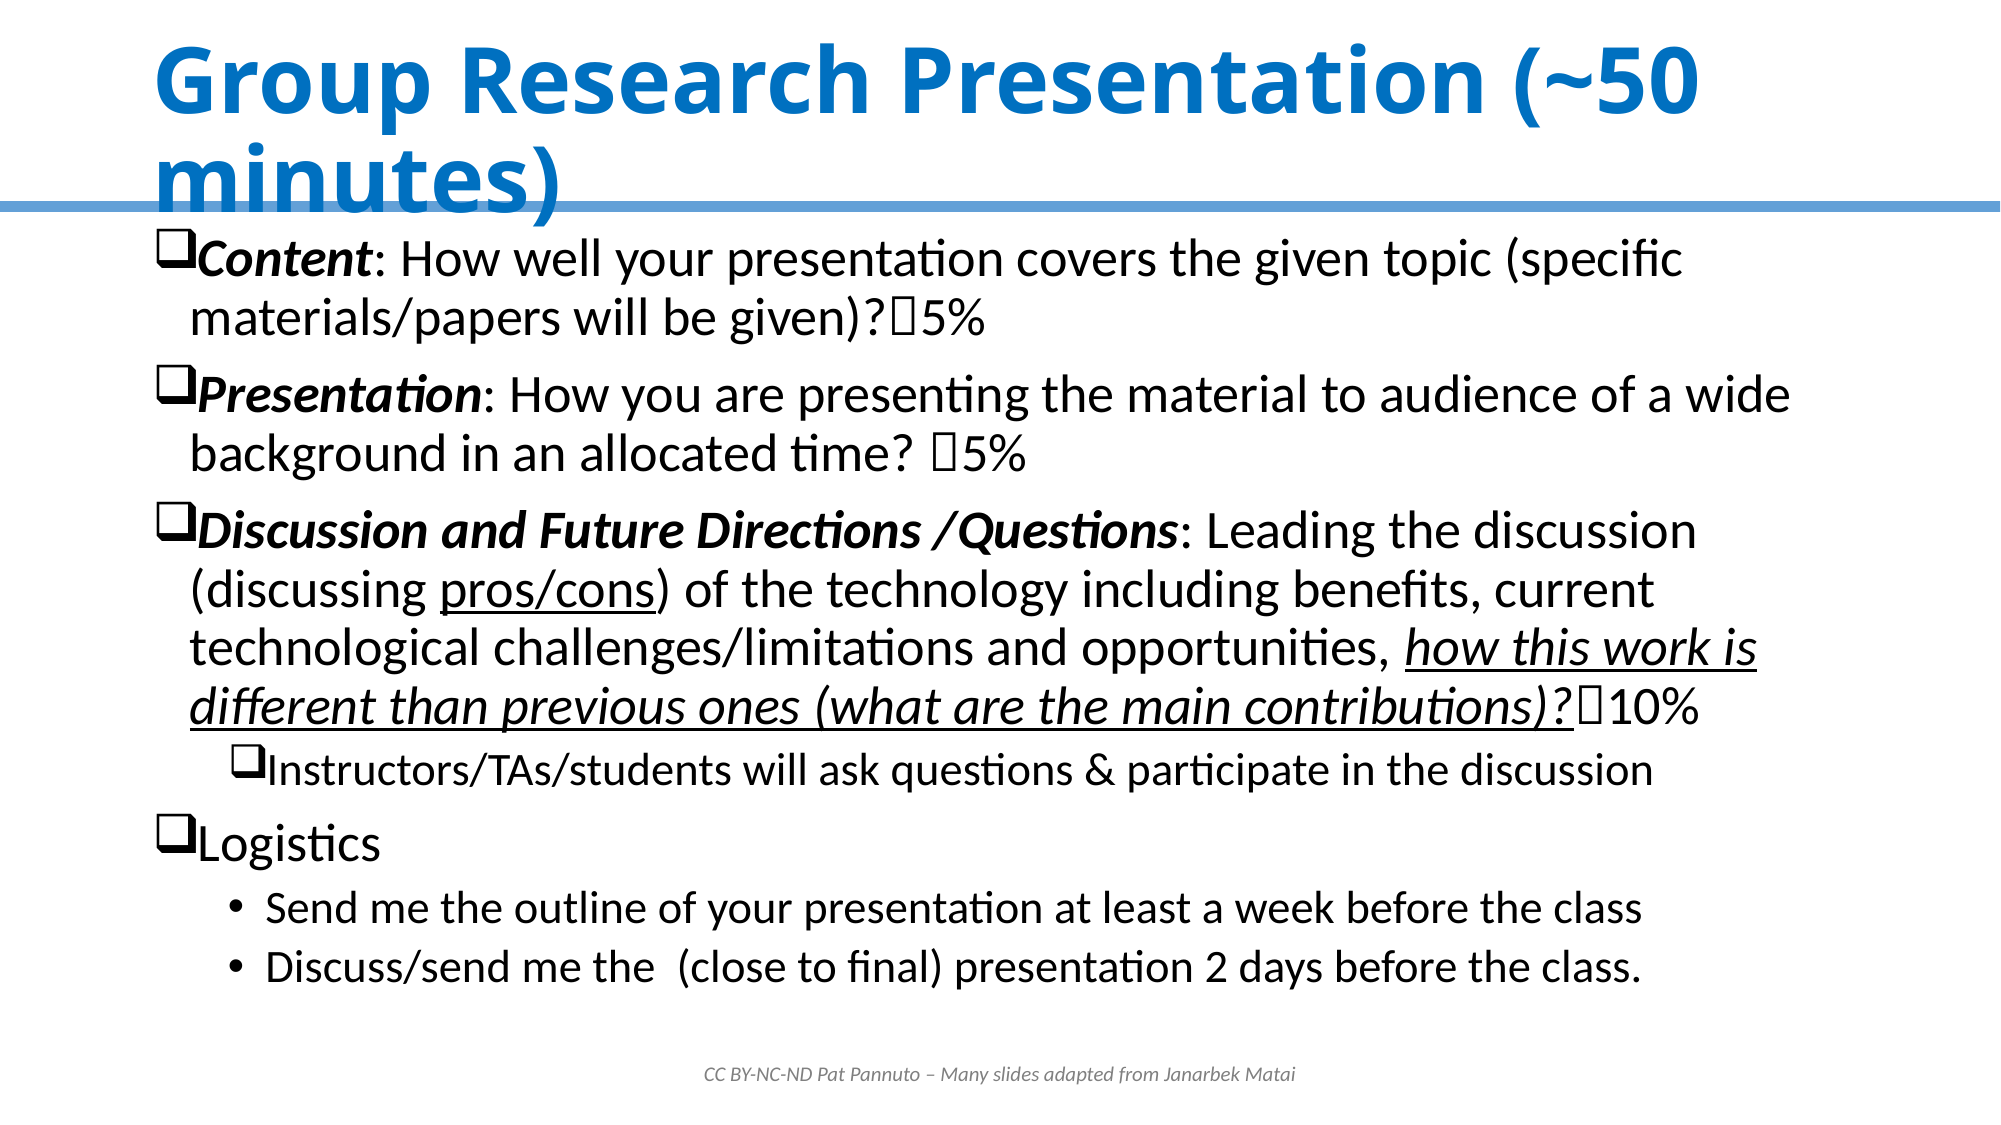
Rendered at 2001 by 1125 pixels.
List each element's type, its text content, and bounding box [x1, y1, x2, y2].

text_box [444, 207, 477, 212]
text_box [403, 207, 426, 212]
text_box [542, 207, 554, 212]
text_box [191, 207, 203, 212]
text_box [222, 207, 235, 212]
text_box [250, 207, 262, 212]
text_box [489, 207, 521, 212]
text_box [342, 207, 367, 212]
list Content: How well your presentation covers the given topic (specific materials/papers will be given)?5% Presentation: How you are presenting the material to audience of a wide background in an allocated time? 5% Discussion and Future Directions /Questions: Leading the discussion (discussing pros/cons) of the technology including benefits, current technological challenges/limitations and opportunities, how this work is different than previous ones (what are the main contributions)?10% Instructors/TAs/students will ask questions & participate in the discussion Logistics Send me the outline of your presentation at least a week before the class Discuss/send me the (close to final) presentation 2 days before the class. [137, 222, 1863, 1014]
text_box [278, 207, 290, 212]
title Group Research Presentation (~50 minutes) [137, 59, 1863, 207]
text_box [310, 207, 323, 212]
text_box [372, 207, 383, 212]
text_box [160, 207, 172, 212]
footer CC BY-NC-ND Pat Pannuto – Many slides adapted from Janarbek Matai [662, 1042, 1338, 1103]
